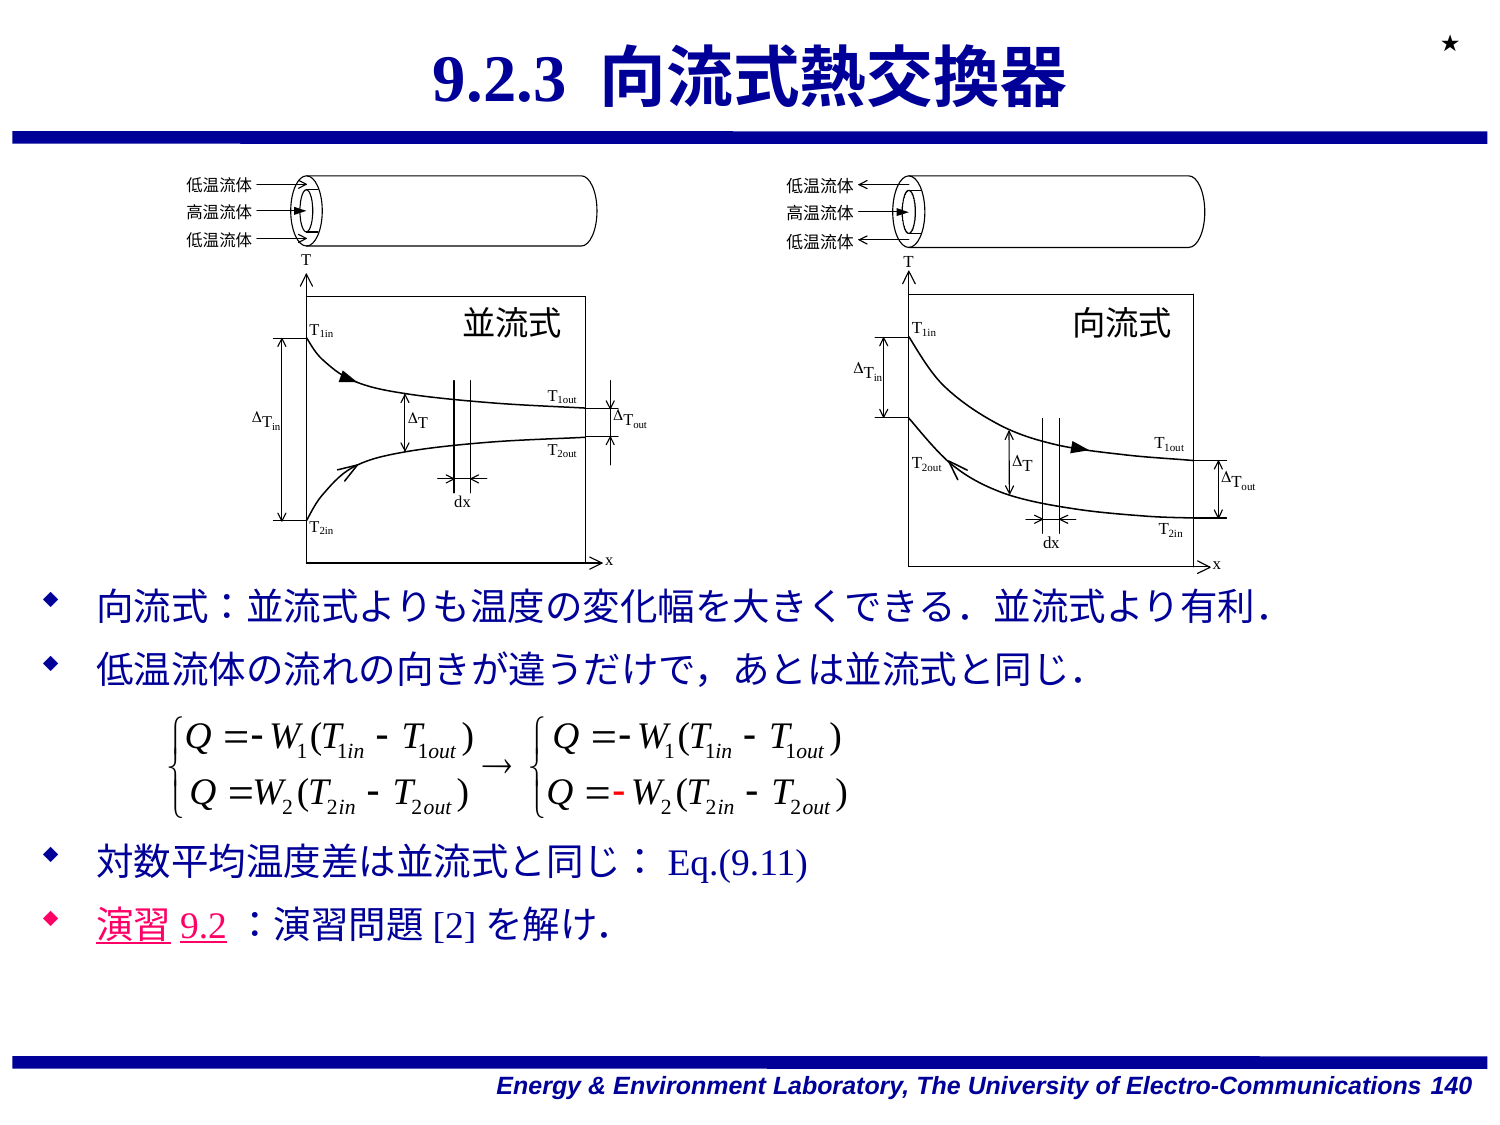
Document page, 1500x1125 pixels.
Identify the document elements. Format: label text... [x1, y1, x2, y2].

picture [174, 162, 675, 583]
text_box ★ [1425, 11, 1476, 66]
list 向流式：並流式よりも温度の変化幅を大きくできる．並流式より有利． 低温流体の流れの向きが違うだけで，あとは並流式と同じ． 対数平均温度差は並流式と同じ：Eq.(9.11) 演習9.2：演習問題[2]を解け． [24, 575, 1475, 1038]
picture [774, 162, 1288, 589]
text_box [162, 712, 852, 823]
title 9.2.3 向流式熱交換器 [12, 12, 1488, 138]
